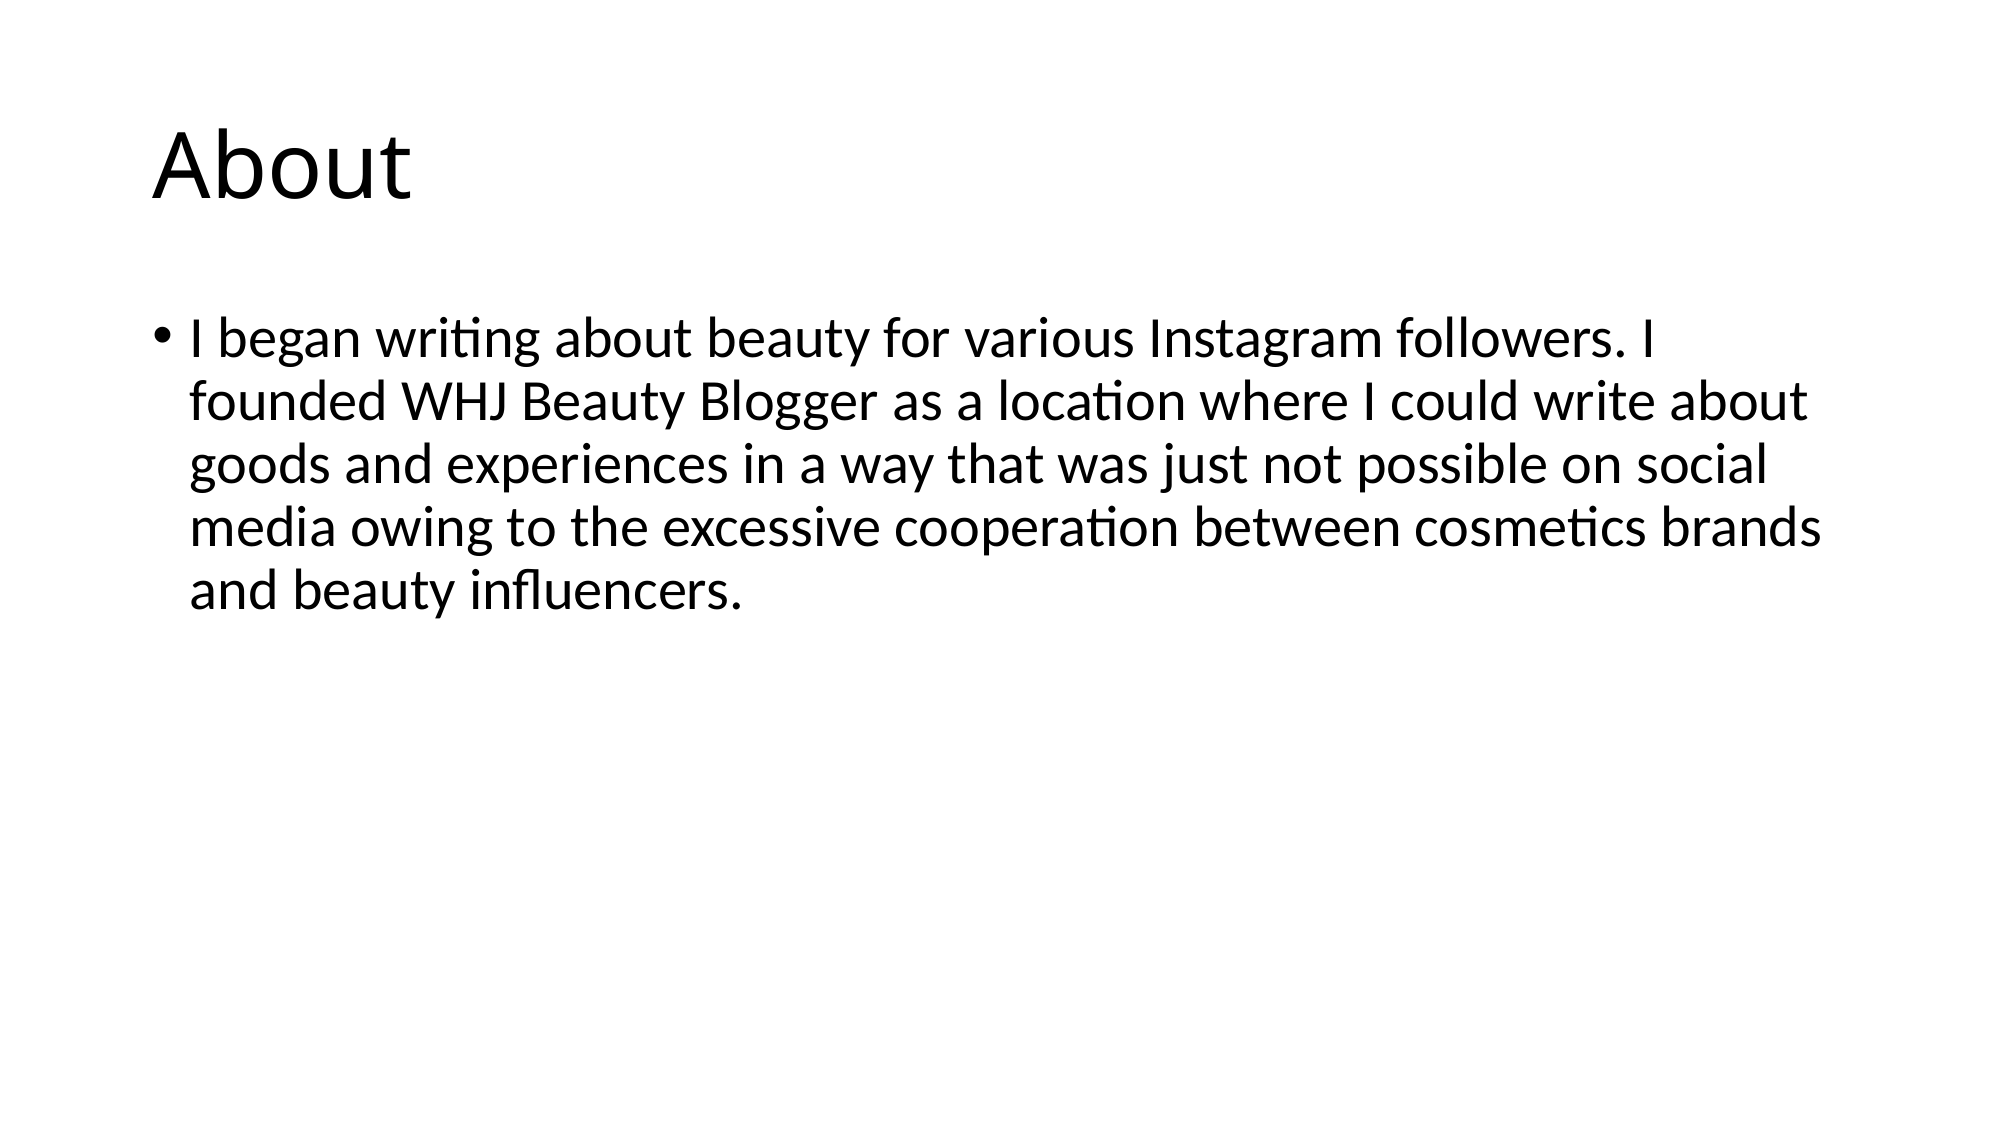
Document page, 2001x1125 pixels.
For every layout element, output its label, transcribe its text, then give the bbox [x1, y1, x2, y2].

list I began writing about beauty for various Instagram followers. I founded WHJ Beauty Blogger as a location where I could write about goods and experiences in a way that was just not possible on social media owing to the excessive cooperation between cosmetics brands and beauty influencers. [137, 299, 1863, 1014]
title About [137, 59, 1863, 278]
